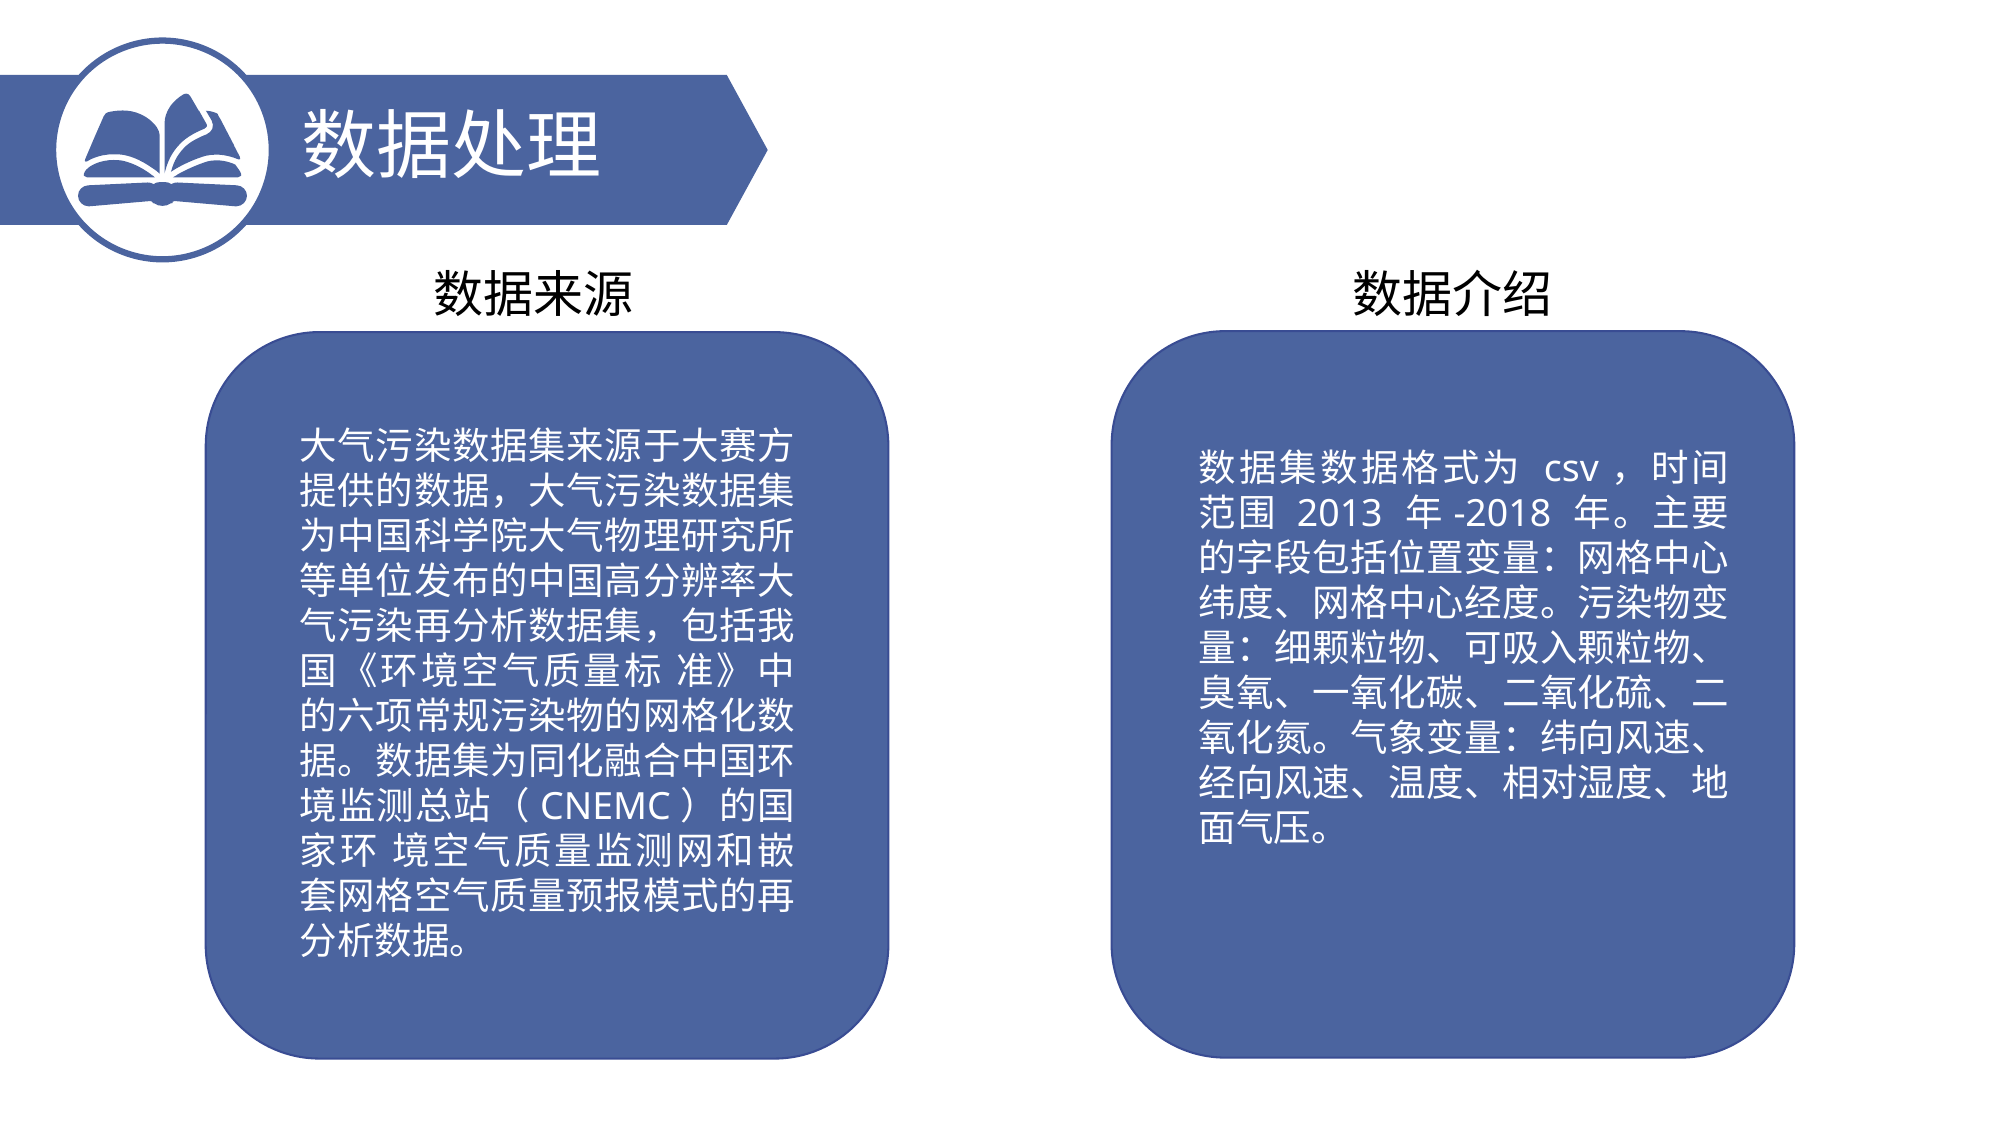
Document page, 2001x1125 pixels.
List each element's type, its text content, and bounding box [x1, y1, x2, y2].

text_box [1110, 330, 1796, 1059]
text_box [52, 39, 273, 261]
text_box [243, 73, 769, 226]
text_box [77, 93, 247, 207]
text_box [204, 331, 890, 1060]
text_box 数据介绍 [1219, 255, 1686, 330]
text_box 数据来源 [300, 255, 767, 331]
text_box 数据集数据格式为 csv，时间范围 2013 年-2018 年。主要的字段包括位置变量：网格中心纬度、网格中心经度。污染物变量：细颗粒物、可吸入颗粒物、臭氧、一氧化碳、二氧化硫、二氧化氮。气象变量：纬向风速、经向风速、温度、相对湿度、地面气压。 [1184, 436, 1745, 857]
text_box 数据处理 [286, 90, 617, 196]
text_box [0, 73, 82, 226]
text_box 大气污染数据集来源于大赛方提供的数据，大气污染数据集为中国科学院大气物理研究所等单位发布的中国高分辨率大气污染再分析数据集，包括我国《环境空气质量标 准》中的六项常规污染物的网格化数据。数据集为同化融合中国环境监测总站（CNEMC）的国家环 境空气质量监测网和嵌套网格空气质量预报模式的再分析数据。 [285, 415, 811, 970]
